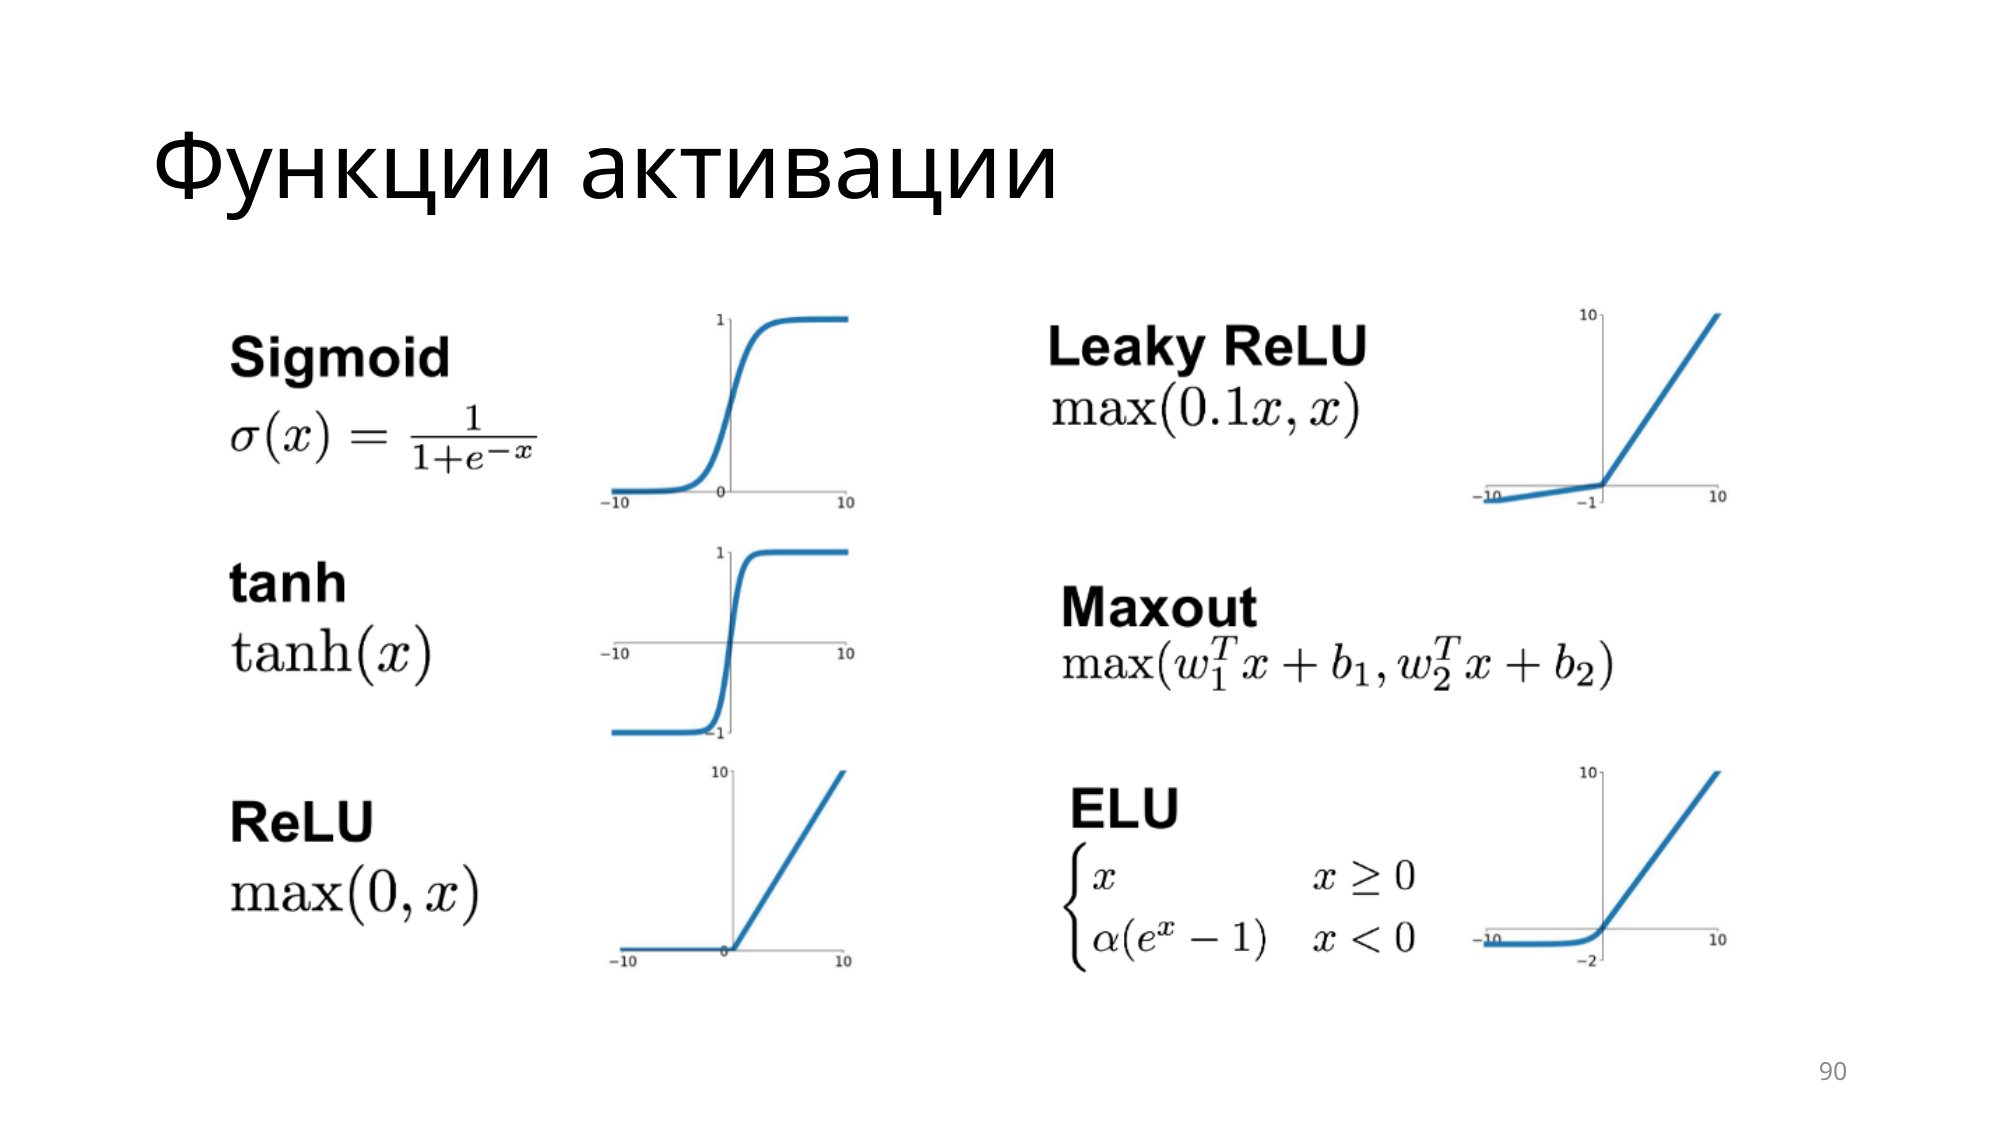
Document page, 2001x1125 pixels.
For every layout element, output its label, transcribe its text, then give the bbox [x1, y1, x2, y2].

slide_number 90 [1412, 1042, 1863, 1103]
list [167, 299, 1833, 1014]
title Функции активации [137, 59, 1863, 278]
